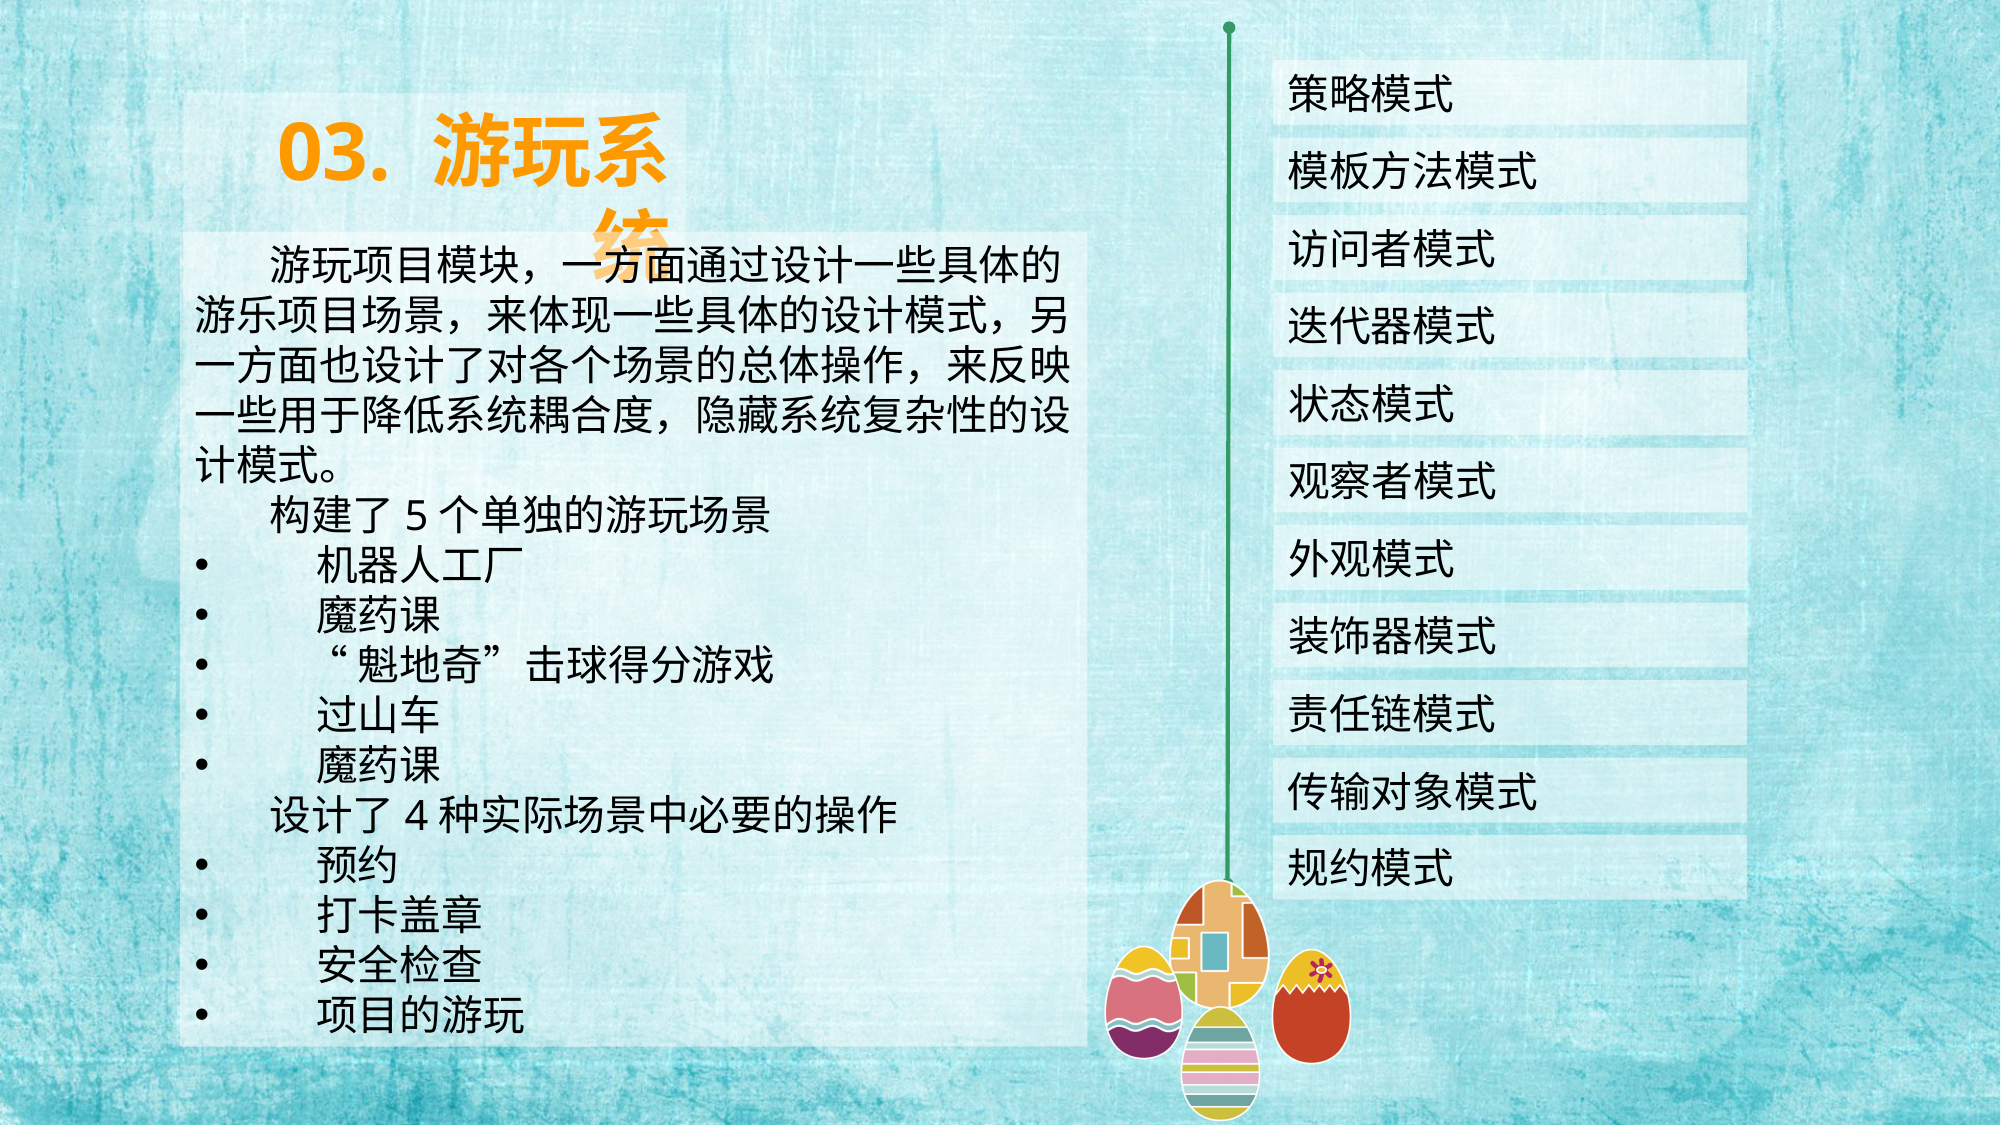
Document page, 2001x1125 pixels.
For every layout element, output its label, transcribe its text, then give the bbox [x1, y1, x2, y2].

text_box 模板方法模式 [1272, 137, 1747, 203]
text_box 迭代器模式 [1272, 292, 1747, 358]
text_box 责任链模式 [1272, 680, 1747, 745]
text_box 外观模式 [1273, 525, 1748, 590]
text_box 策略模式 [1272, 60, 1747, 125]
text_box ​ 游玩项目模块，一方面通过设计一些具体的游乐项目场景，来体现一些具体的设计模式，另一方面也设计了对各个场景的总体操作，来反映一些用于降低系统耦合度，隐藏系统复杂性的设计模式。 ​ 构建了5个单独的游玩场景 机器人工厂 魔药课 “魁地奇”击球得分游戏 过山车 魔药课 设计了4种实际场景中必要的操作 预约 打卡盖章 安全检查 项目的游玩 [179, 231, 1088, 1047]
text_box 传输对象模式 [1272, 757, 1747, 823]
text_box 状态模式 [1273, 370, 1748, 435]
text_box 规约模式 [1272, 834, 1747, 900]
text_box 03. 游玩系统 [183, 92, 686, 231]
text_box 装饰器模式 [1273, 602, 1748, 668]
picture [0, 0, 2001, 1125]
text_box 观察者模式 [1273, 447, 1748, 513]
text_box 访问者模式 [1272, 215, 1747, 280]
